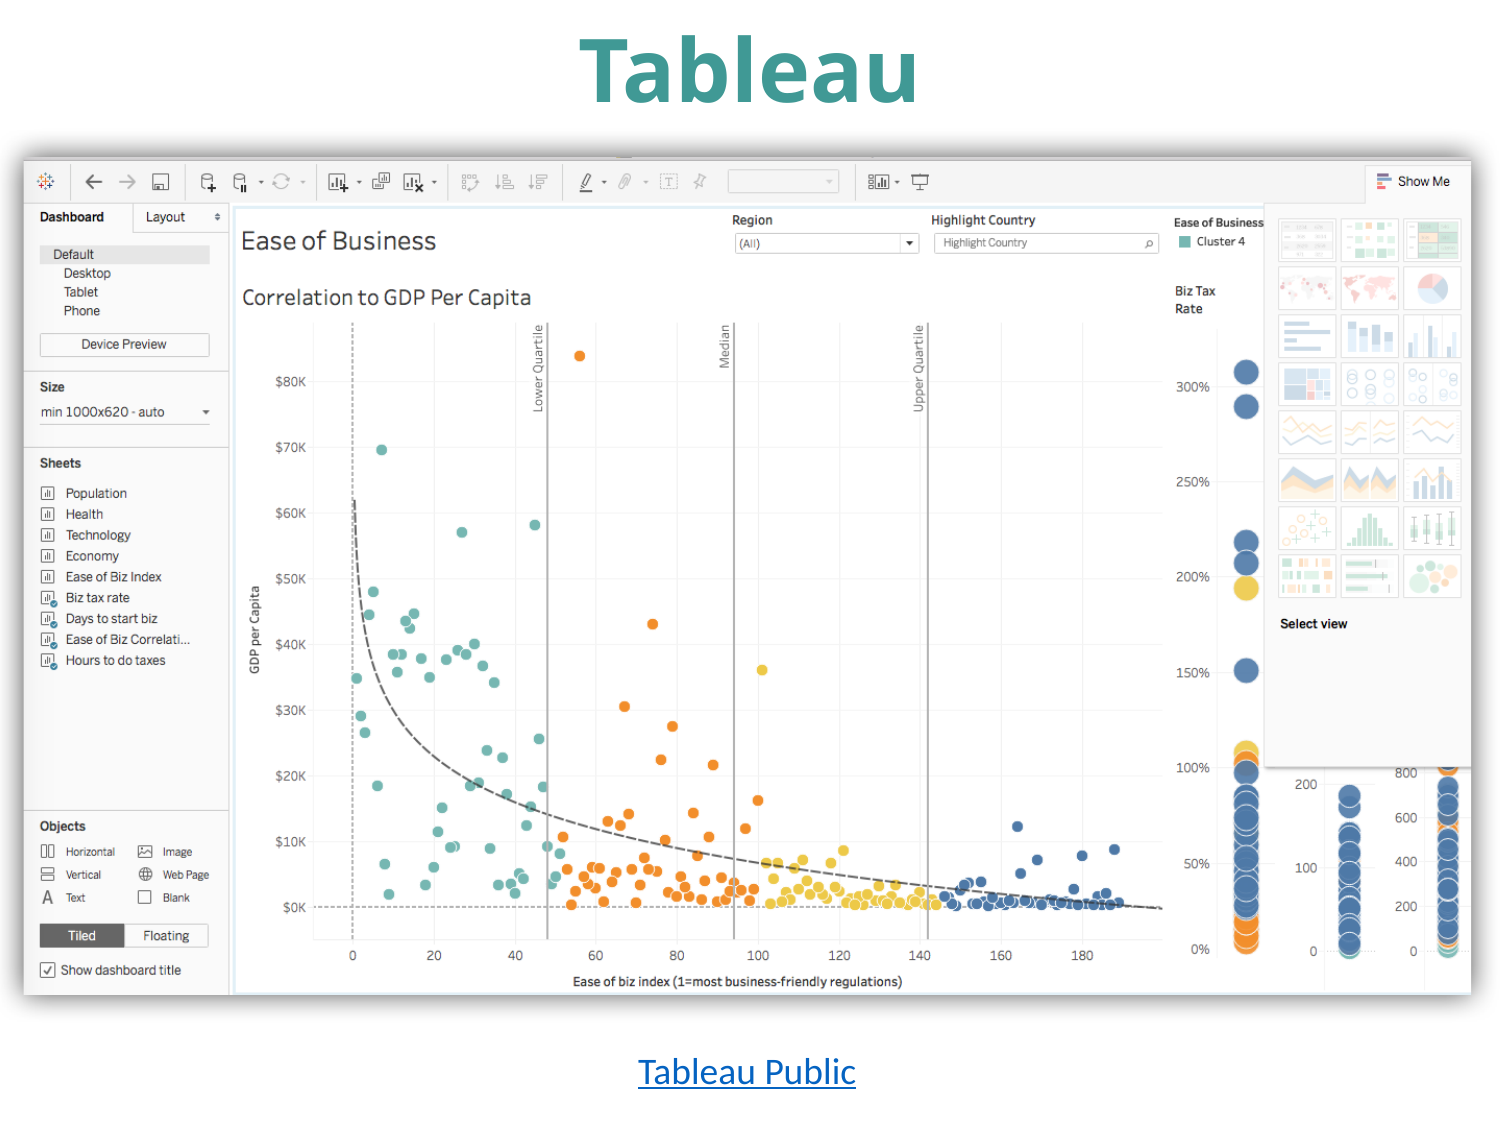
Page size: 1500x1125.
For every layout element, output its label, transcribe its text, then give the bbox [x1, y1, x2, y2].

title Tableau [0, 18, 1500, 129]
picture [23, 157, 1472, 995]
text_box Tableau Public [623, 1039, 872, 1100]
